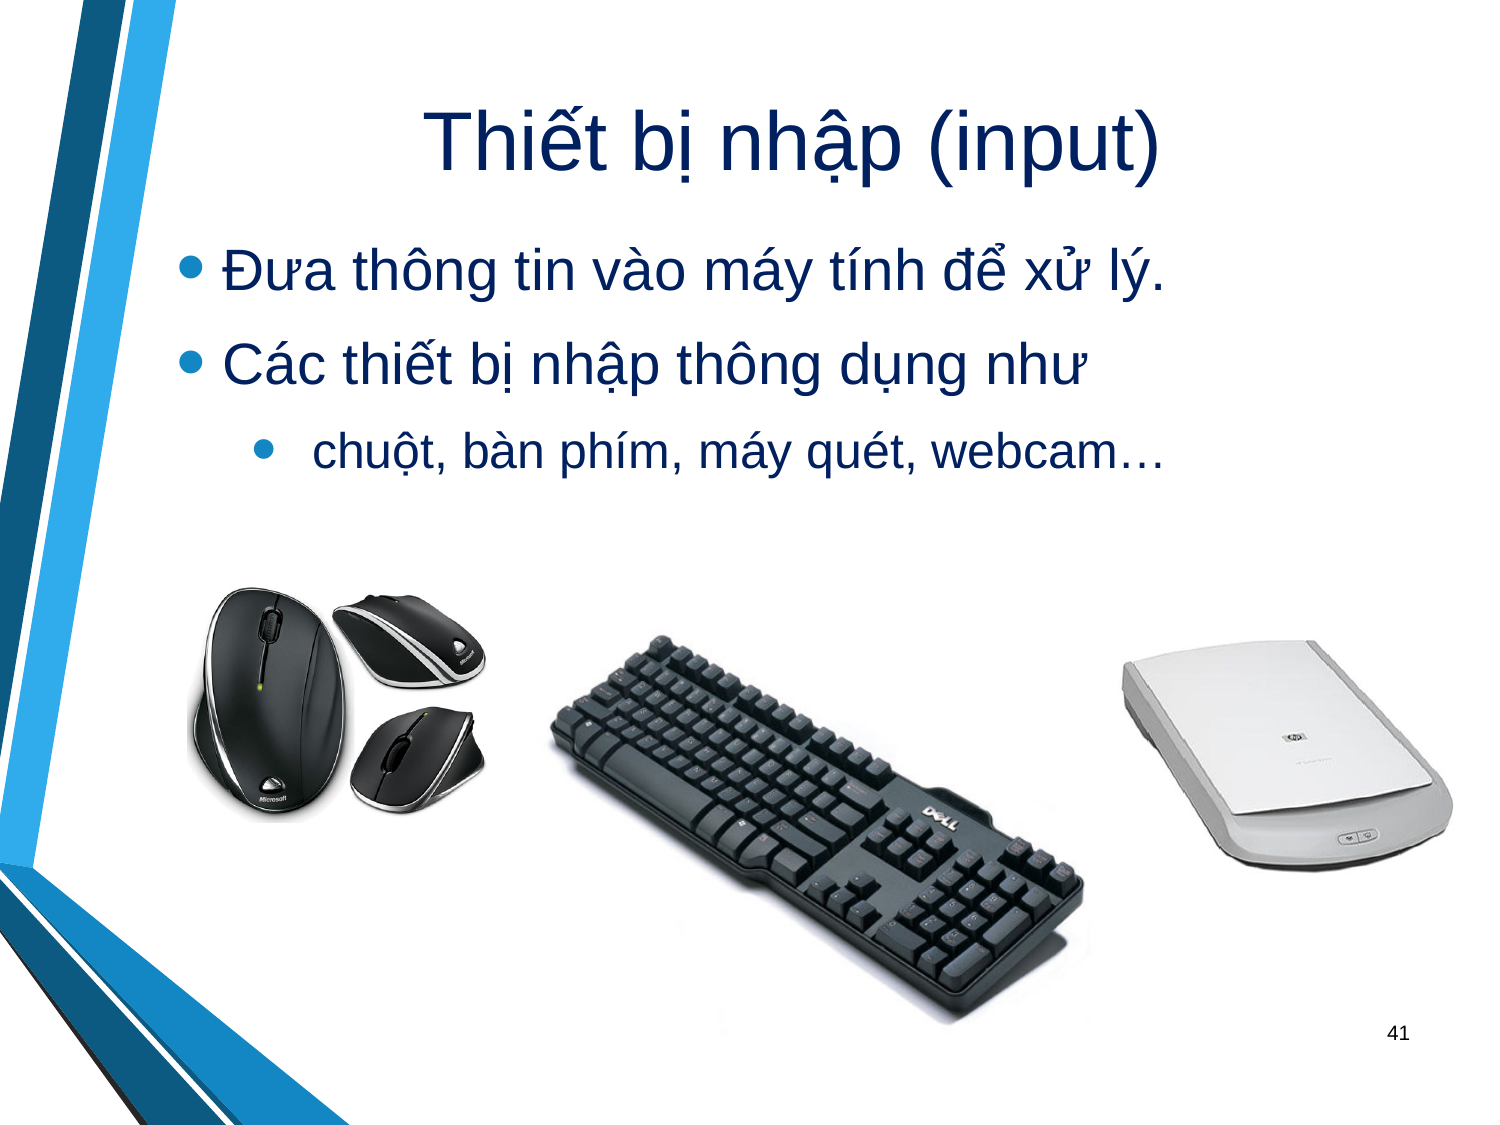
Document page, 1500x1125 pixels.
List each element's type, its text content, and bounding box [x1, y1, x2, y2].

slide_number 41 [1354, 1001, 1425, 1062]
picture [520, 562, 1473, 1092]
list Đưa thông tin vào máy tính để xử lý. Các thiết bị nhập thông dụng như chuột, bàn phím, máy quét, webcam… [161, 224, 1425, 985]
title Thiết bị nhập (input) [161, 75, 1425, 200]
picture [187, 587, 488, 823]
